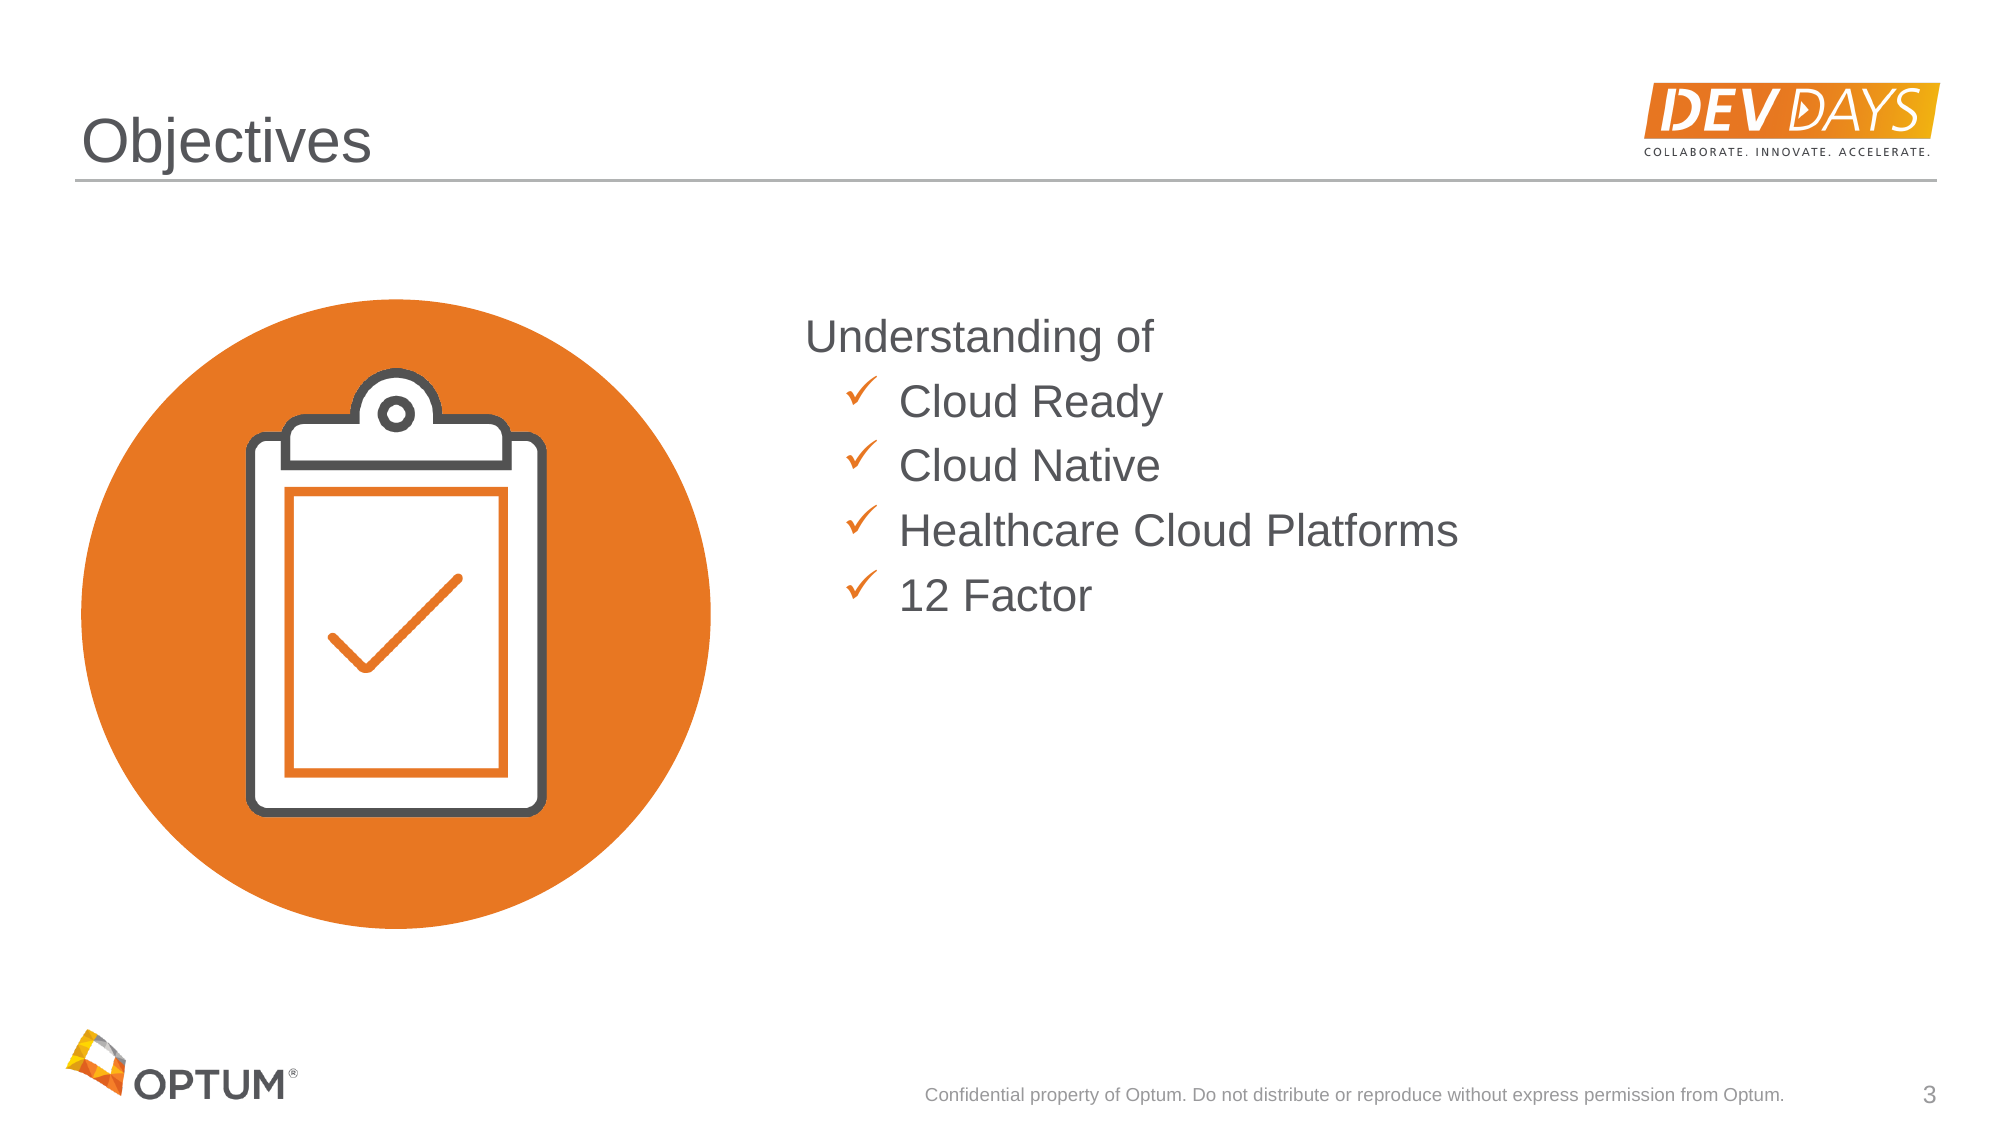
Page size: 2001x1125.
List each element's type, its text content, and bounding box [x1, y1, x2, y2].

picture [64, 1027, 299, 1101]
list Understanding of Cloud Ready Cloud Native Healthcare Cloud Platforms 12 Factor [804, 196, 1900, 1062]
slide_number 3 [1847, 1064, 1937, 1124]
text_box [80, 298, 712, 930]
title Objectives [81, 0, 1416, 177]
footer Confidential property of Optum. Do not distribute or reproduce without express permission from Optum. [868, 1064, 1841, 1124]
picture [239, 359, 553, 826]
